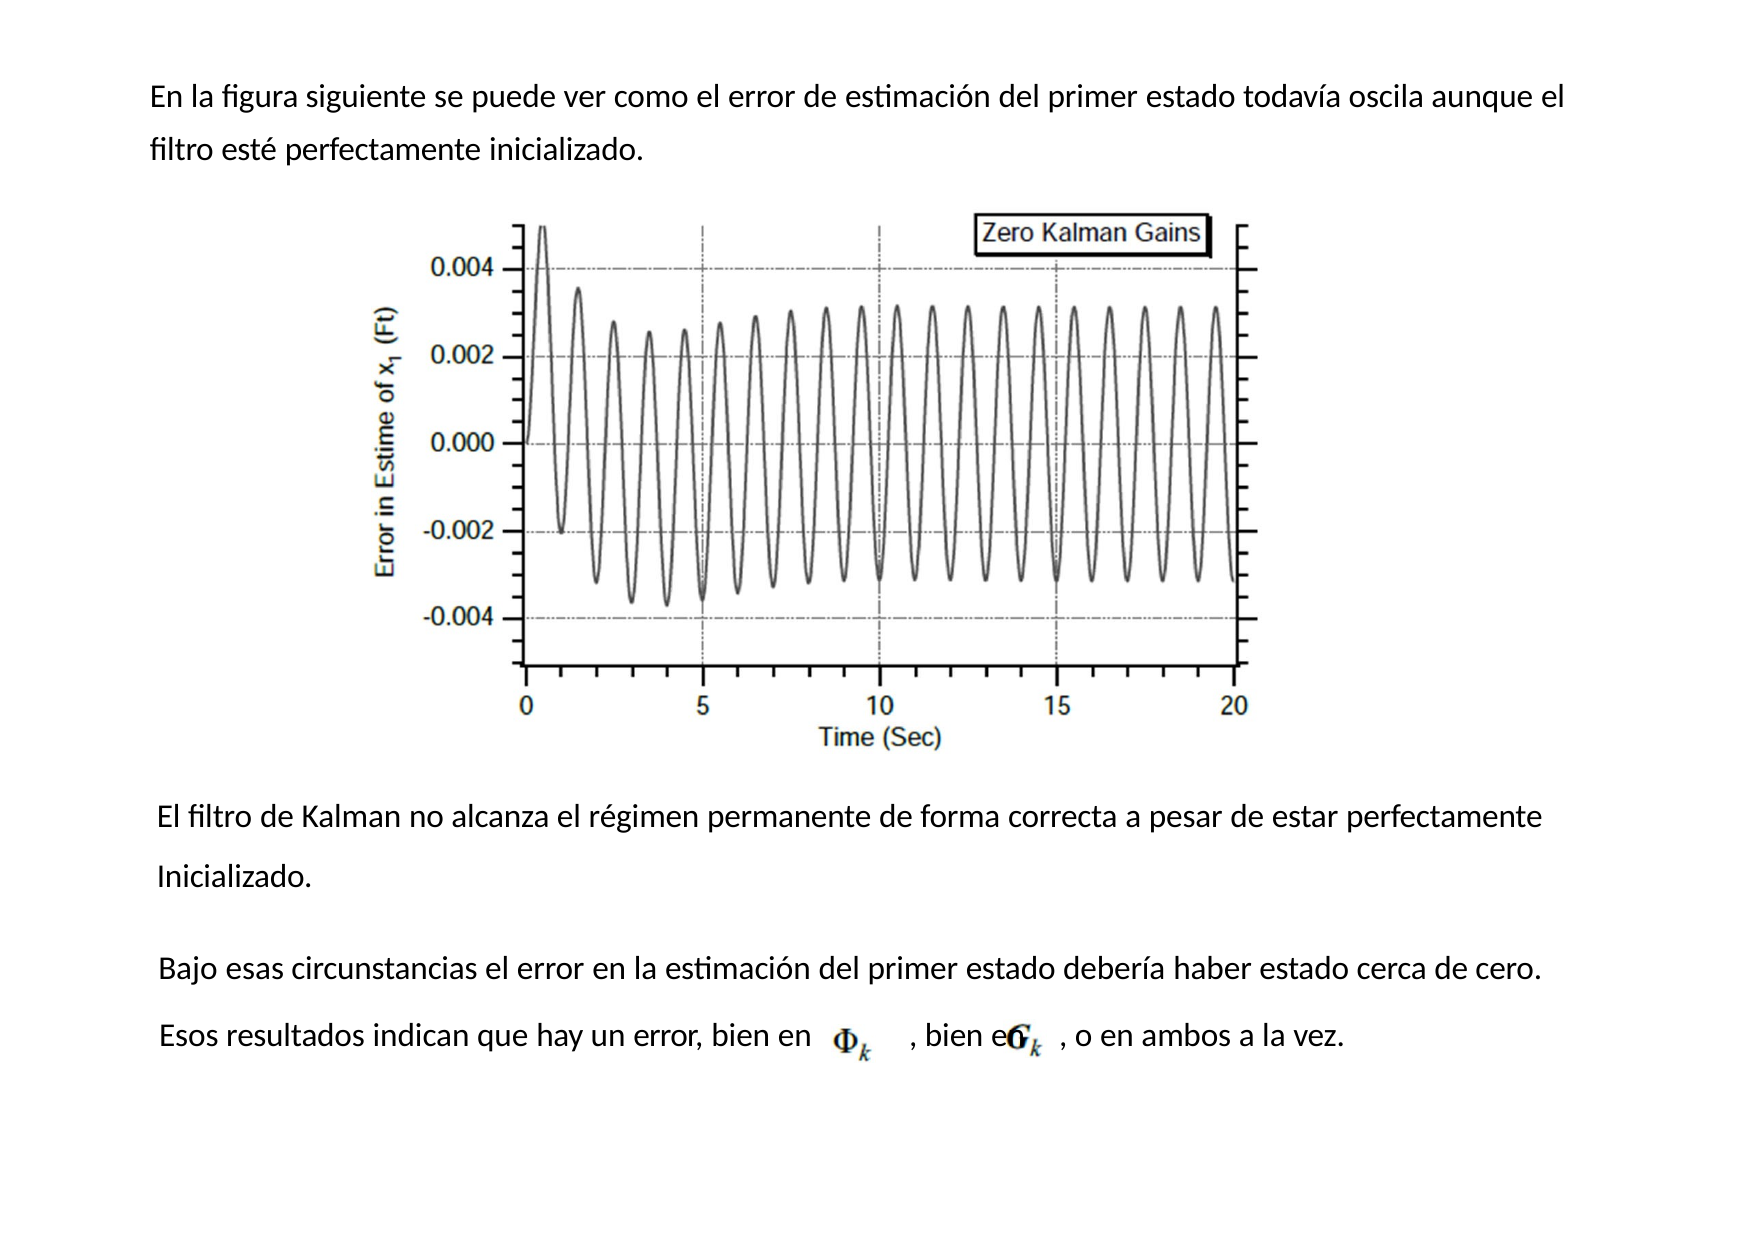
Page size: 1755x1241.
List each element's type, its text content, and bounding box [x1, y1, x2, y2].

text_box El filtro de Kalman no alcanza el régimen permanente de forma correcta a pesar de estar perfectamente Inicializado. Bajo esas circunstancias el error en la estimación del primer estado debería haber estado cerca de cero. Esos resultados indican que hay un error, bien en , bien en , o en ambos a la vez. [154, 771, 1561, 1054]
picture [371, 207, 1262, 754]
picture [1002, 1018, 1048, 1058]
text_box En la figura siguiente se puede ver como el error de estimación del primer estado todavía oscila aunque el filtro esté perfectamente inicializado. [147, 58, 1582, 168]
picture [831, 1024, 876, 1064]
